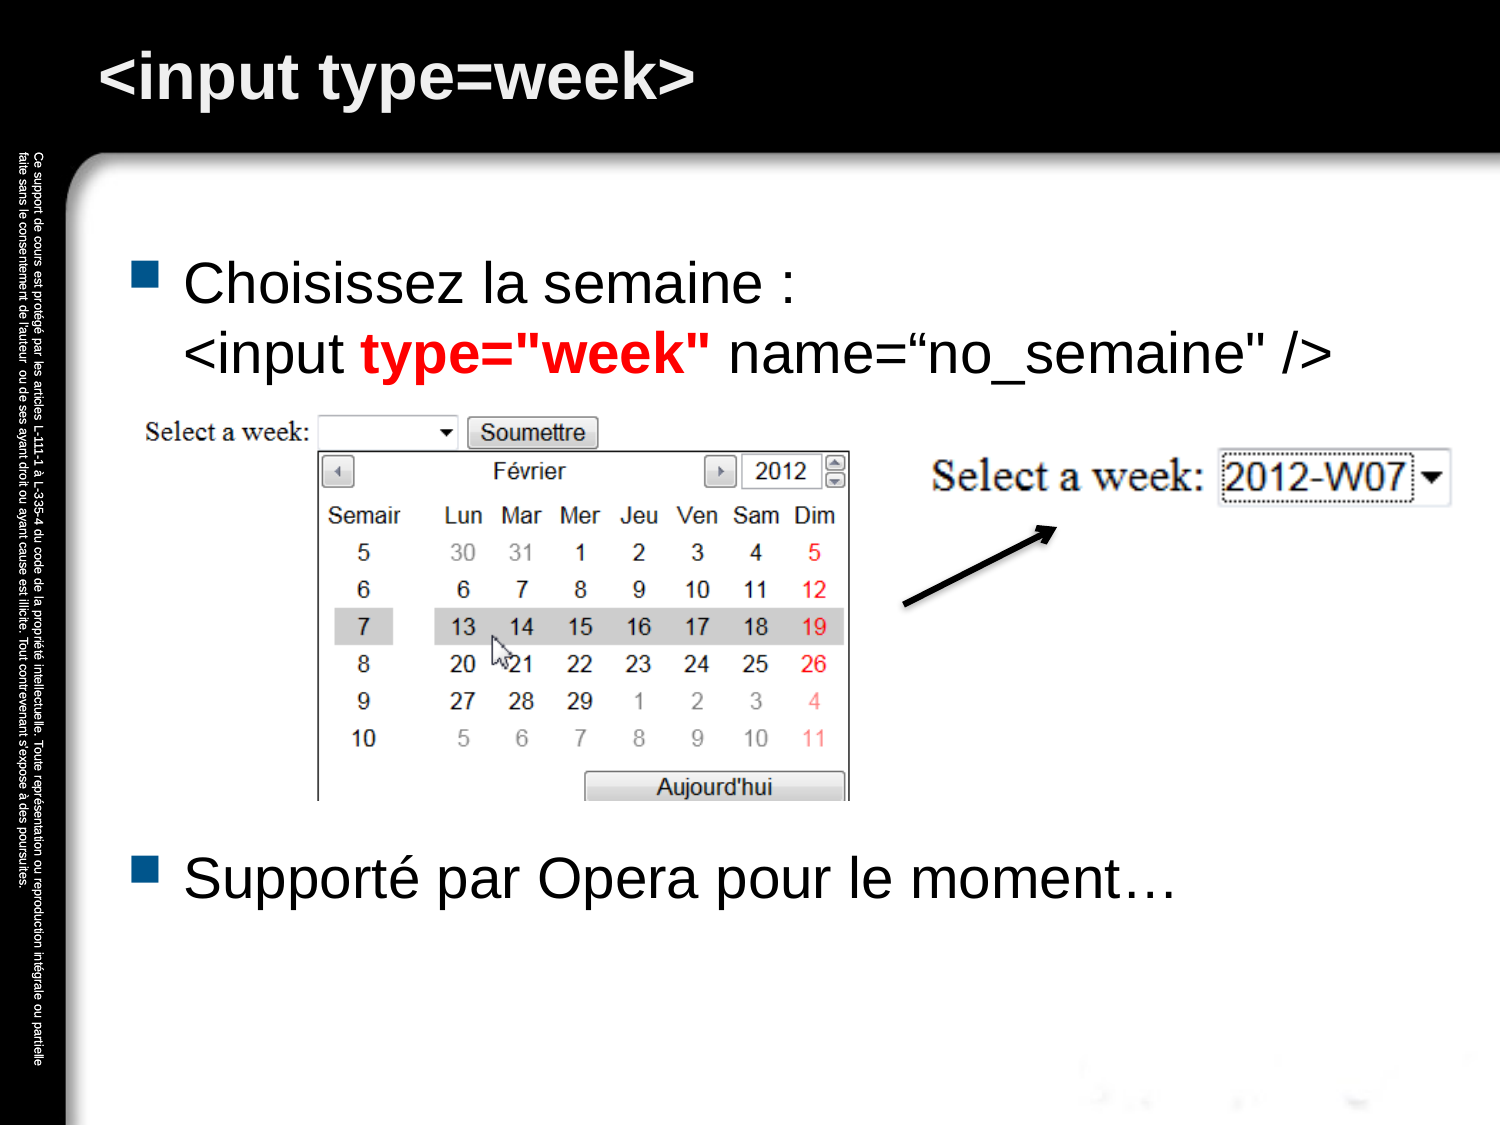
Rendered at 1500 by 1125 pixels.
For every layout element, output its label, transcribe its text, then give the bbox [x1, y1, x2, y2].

picture [0, 0, 1500, 1125]
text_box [903, 526, 1058, 605]
list Choisissez la semaine : <input type="week" name=“no_semaine" /> Supporté par Opera pour le moment… [112, 237, 1426, 1013]
title <input type=week> [83, 28, 1472, 117]
